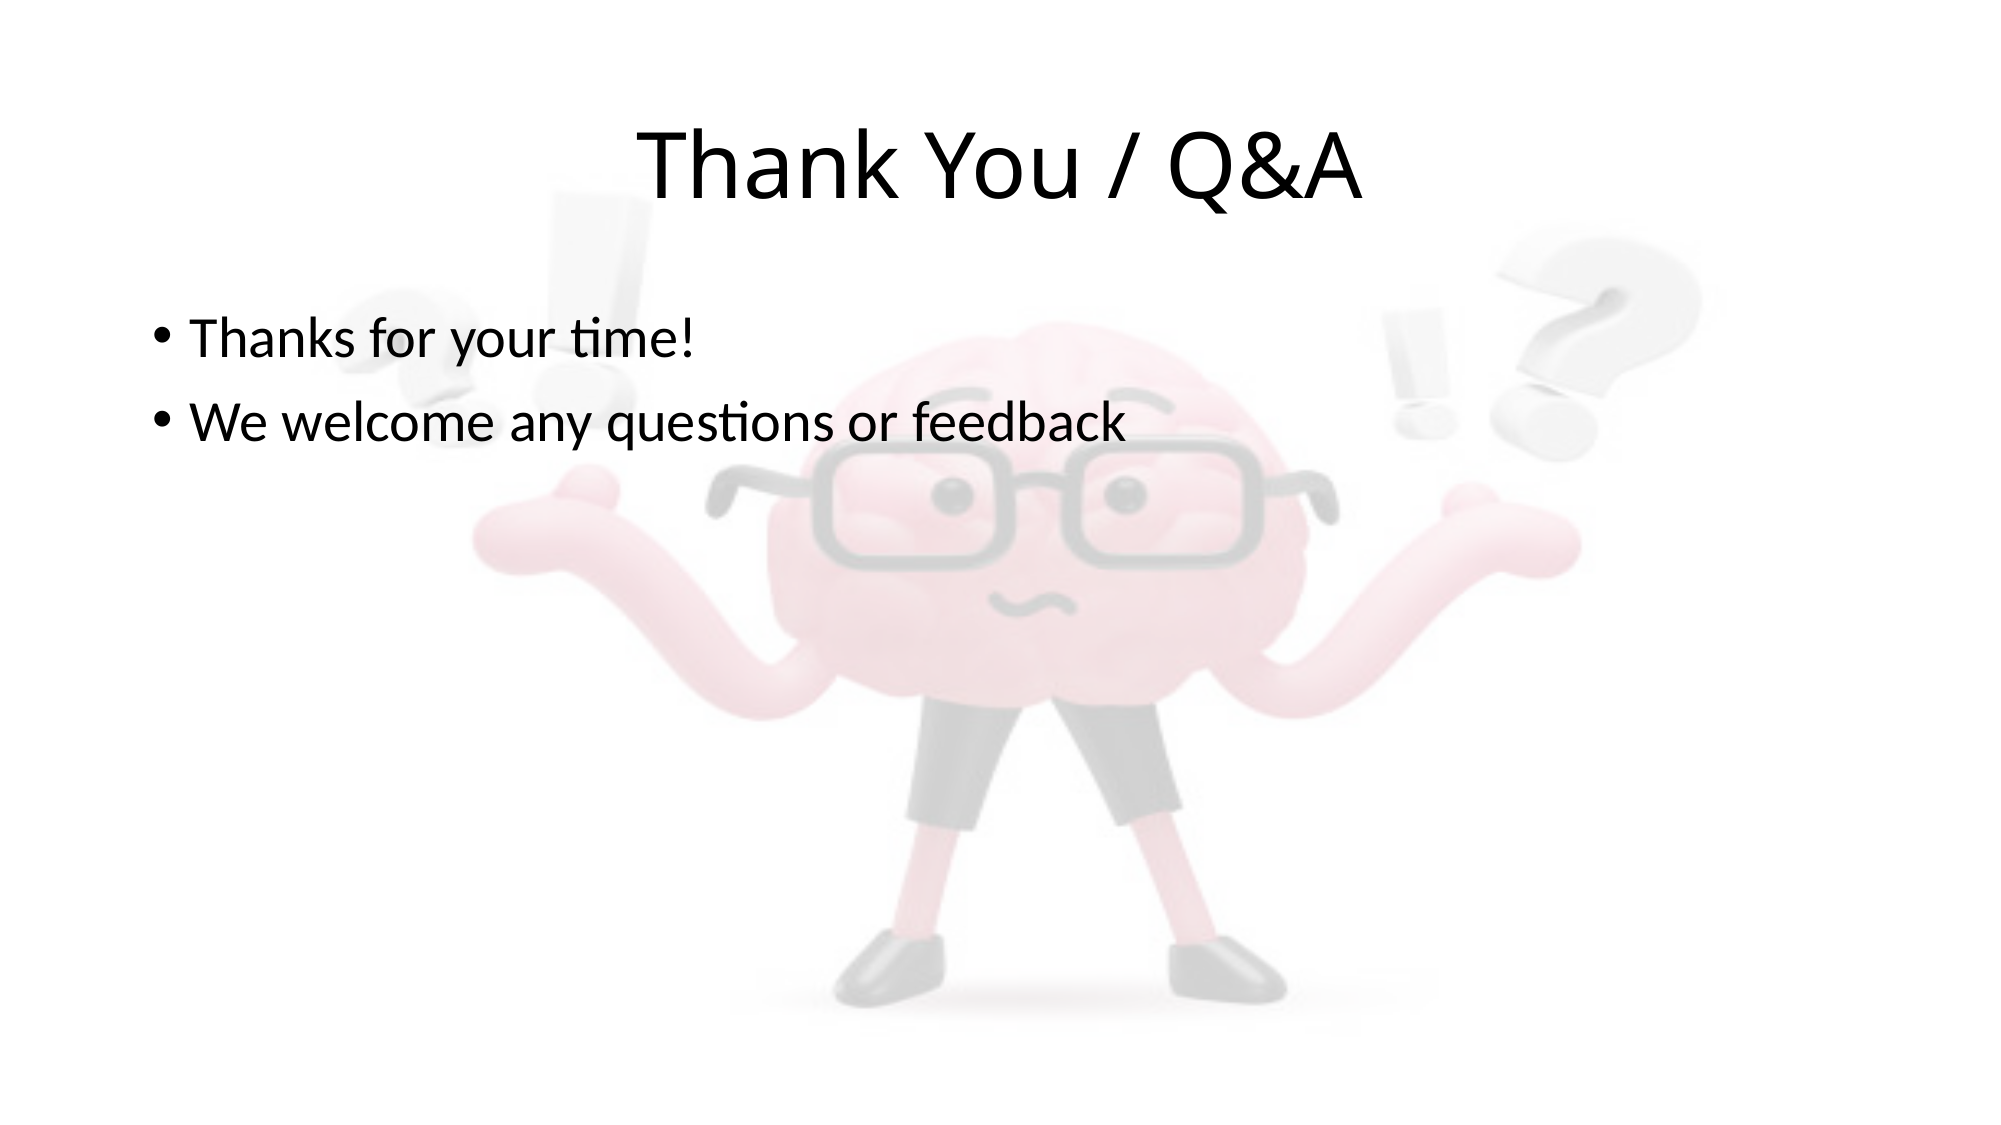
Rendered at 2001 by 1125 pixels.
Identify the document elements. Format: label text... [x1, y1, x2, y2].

title Thank You / Q&A [137, 59, 1863, 278]
list Thanks for your time! We welcome any questions or feedback [137, 299, 1736, 1014]
